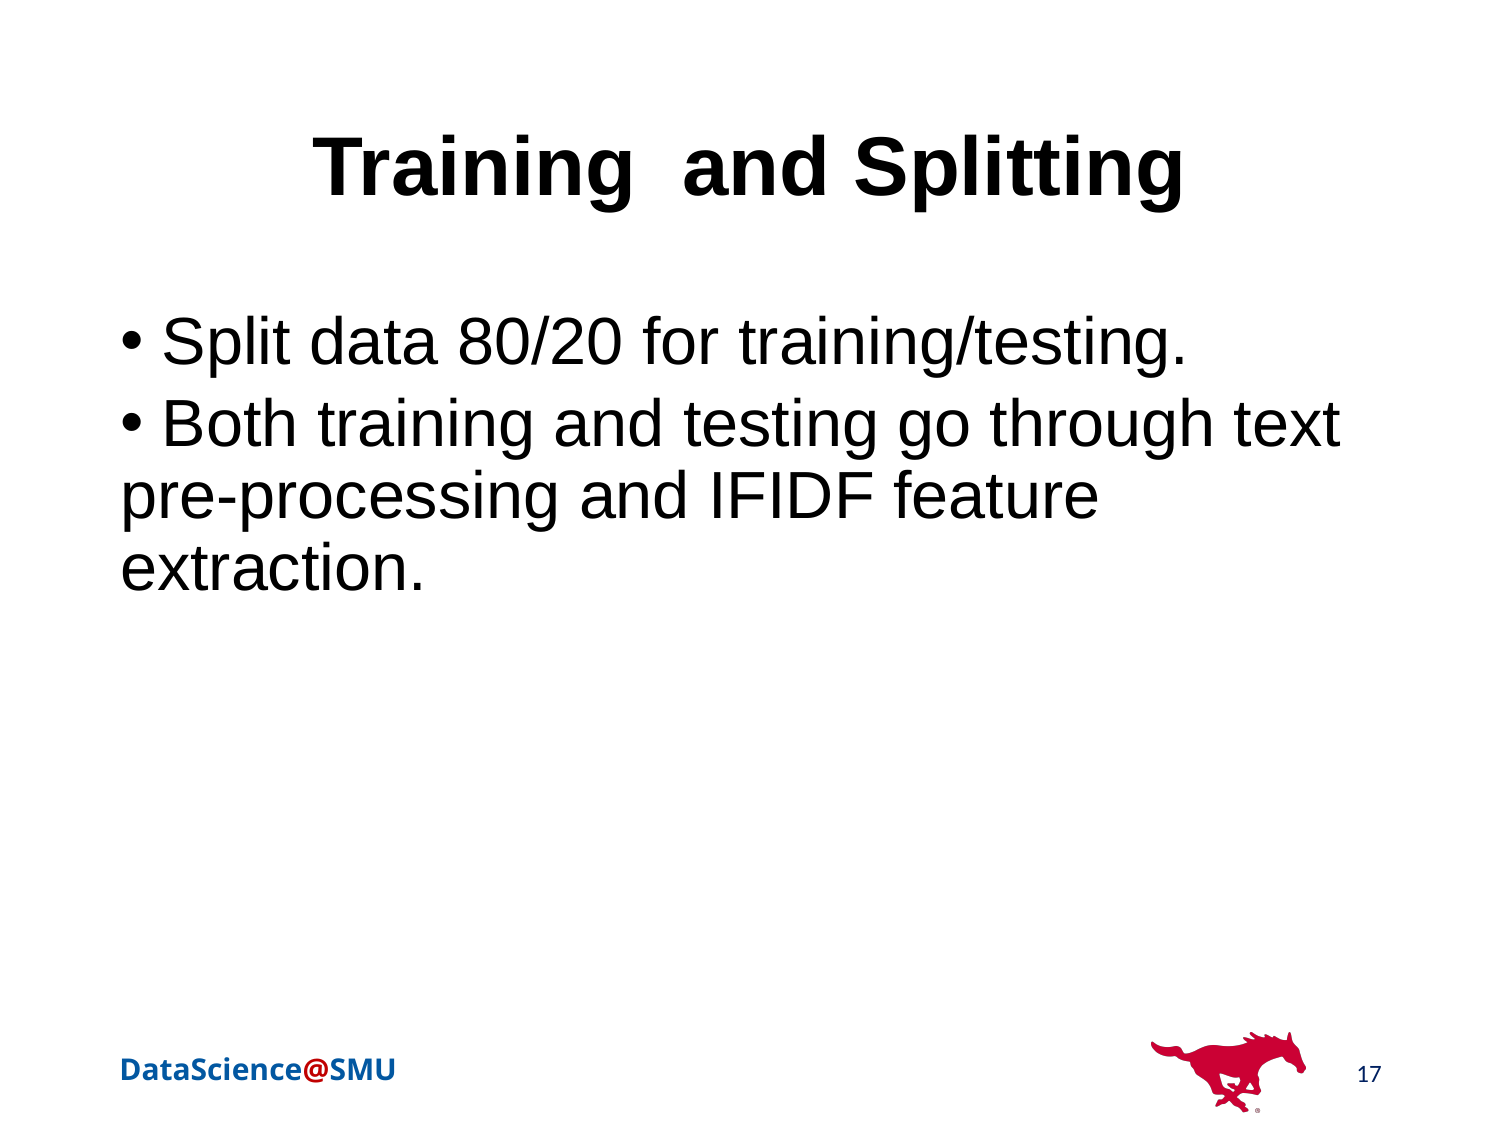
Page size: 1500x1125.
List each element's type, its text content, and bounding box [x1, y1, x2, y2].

list Split data 80/20 for training/testing. Both training and testing go through text pre-processing and IFIDF feature extraction. [103, 299, 1397, 1014]
slide_number 17 [1059, 1042, 1397, 1103]
picture [1151, 1032, 1306, 1042]
title Training and Splitting [103, 59, 1397, 278]
picture [1151, 1103, 1306, 1113]
